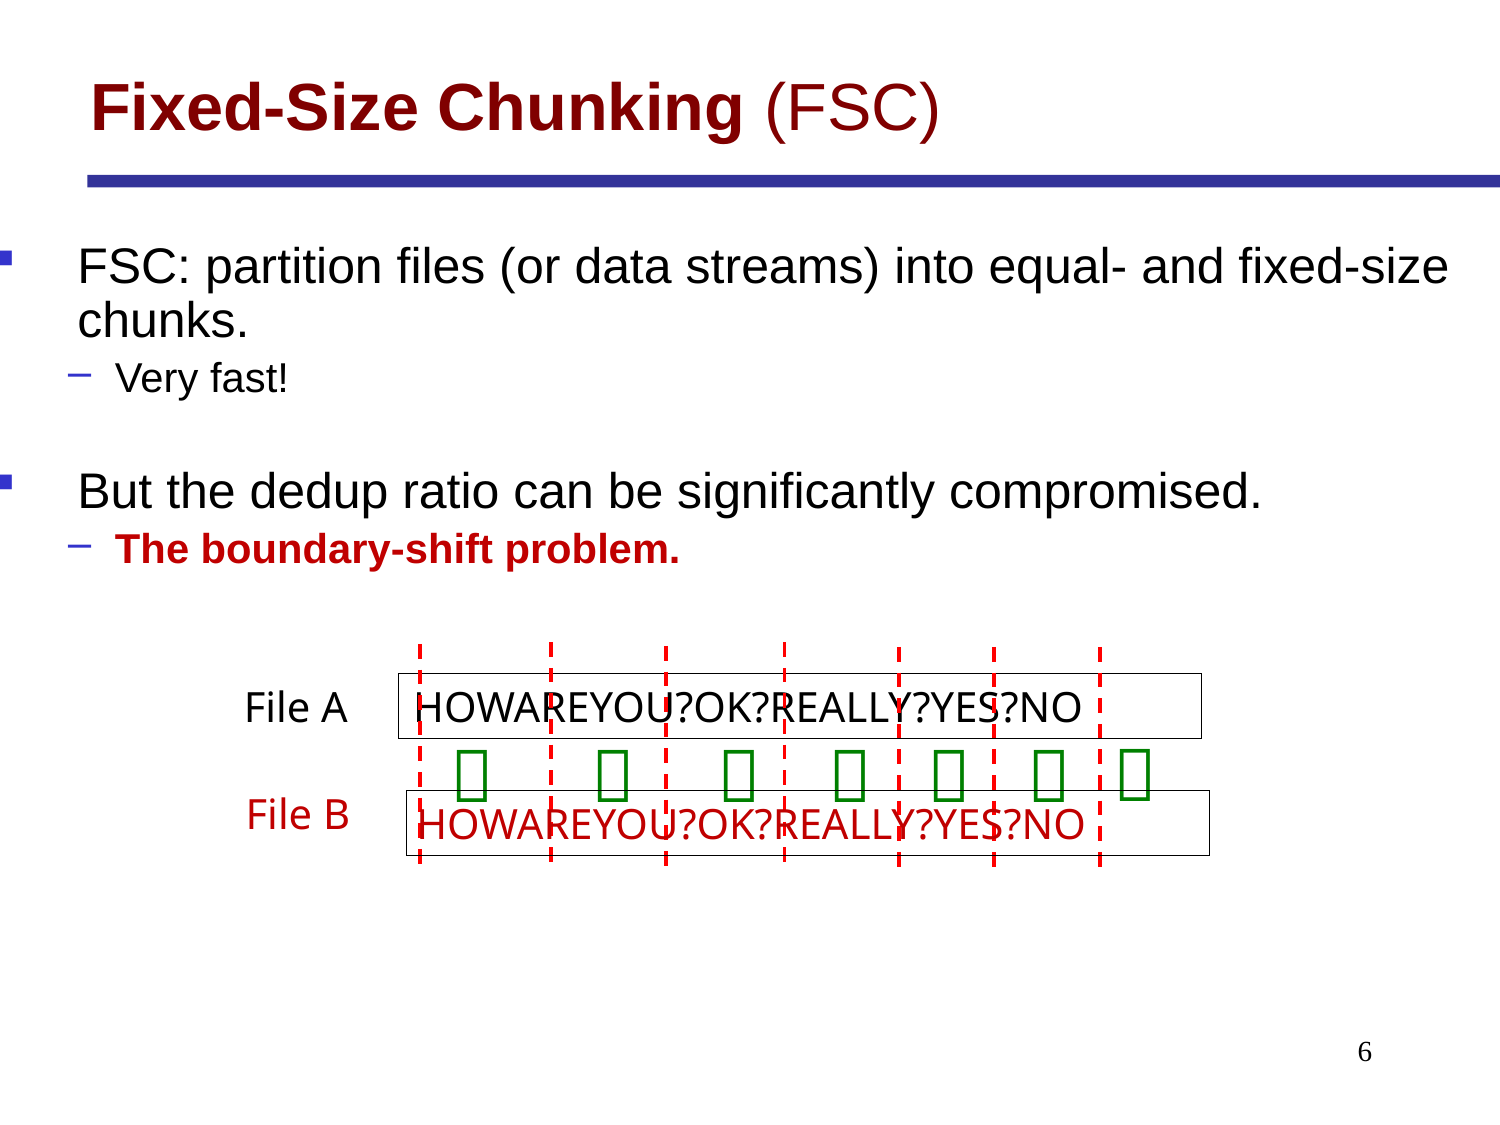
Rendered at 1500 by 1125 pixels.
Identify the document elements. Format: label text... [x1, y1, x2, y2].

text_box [171, 650, 414, 757]
slide_number 6 [1074, 1024, 1388, 1101]
title Fixed-Size Chunking (FSC) [75, 53, 1459, 229]
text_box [435, 720, 1184, 755]
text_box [419, 641, 1100, 755]
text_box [173, 756, 1210, 876]
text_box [1106, 650, 1203, 755]
text_box FSC: partition files (or data streams) into equal- and fixed-size chunks. Very fast! But the dedup ratio can be significantly compromised. The boundary-shift problem. [0, 232, 1500, 517]
